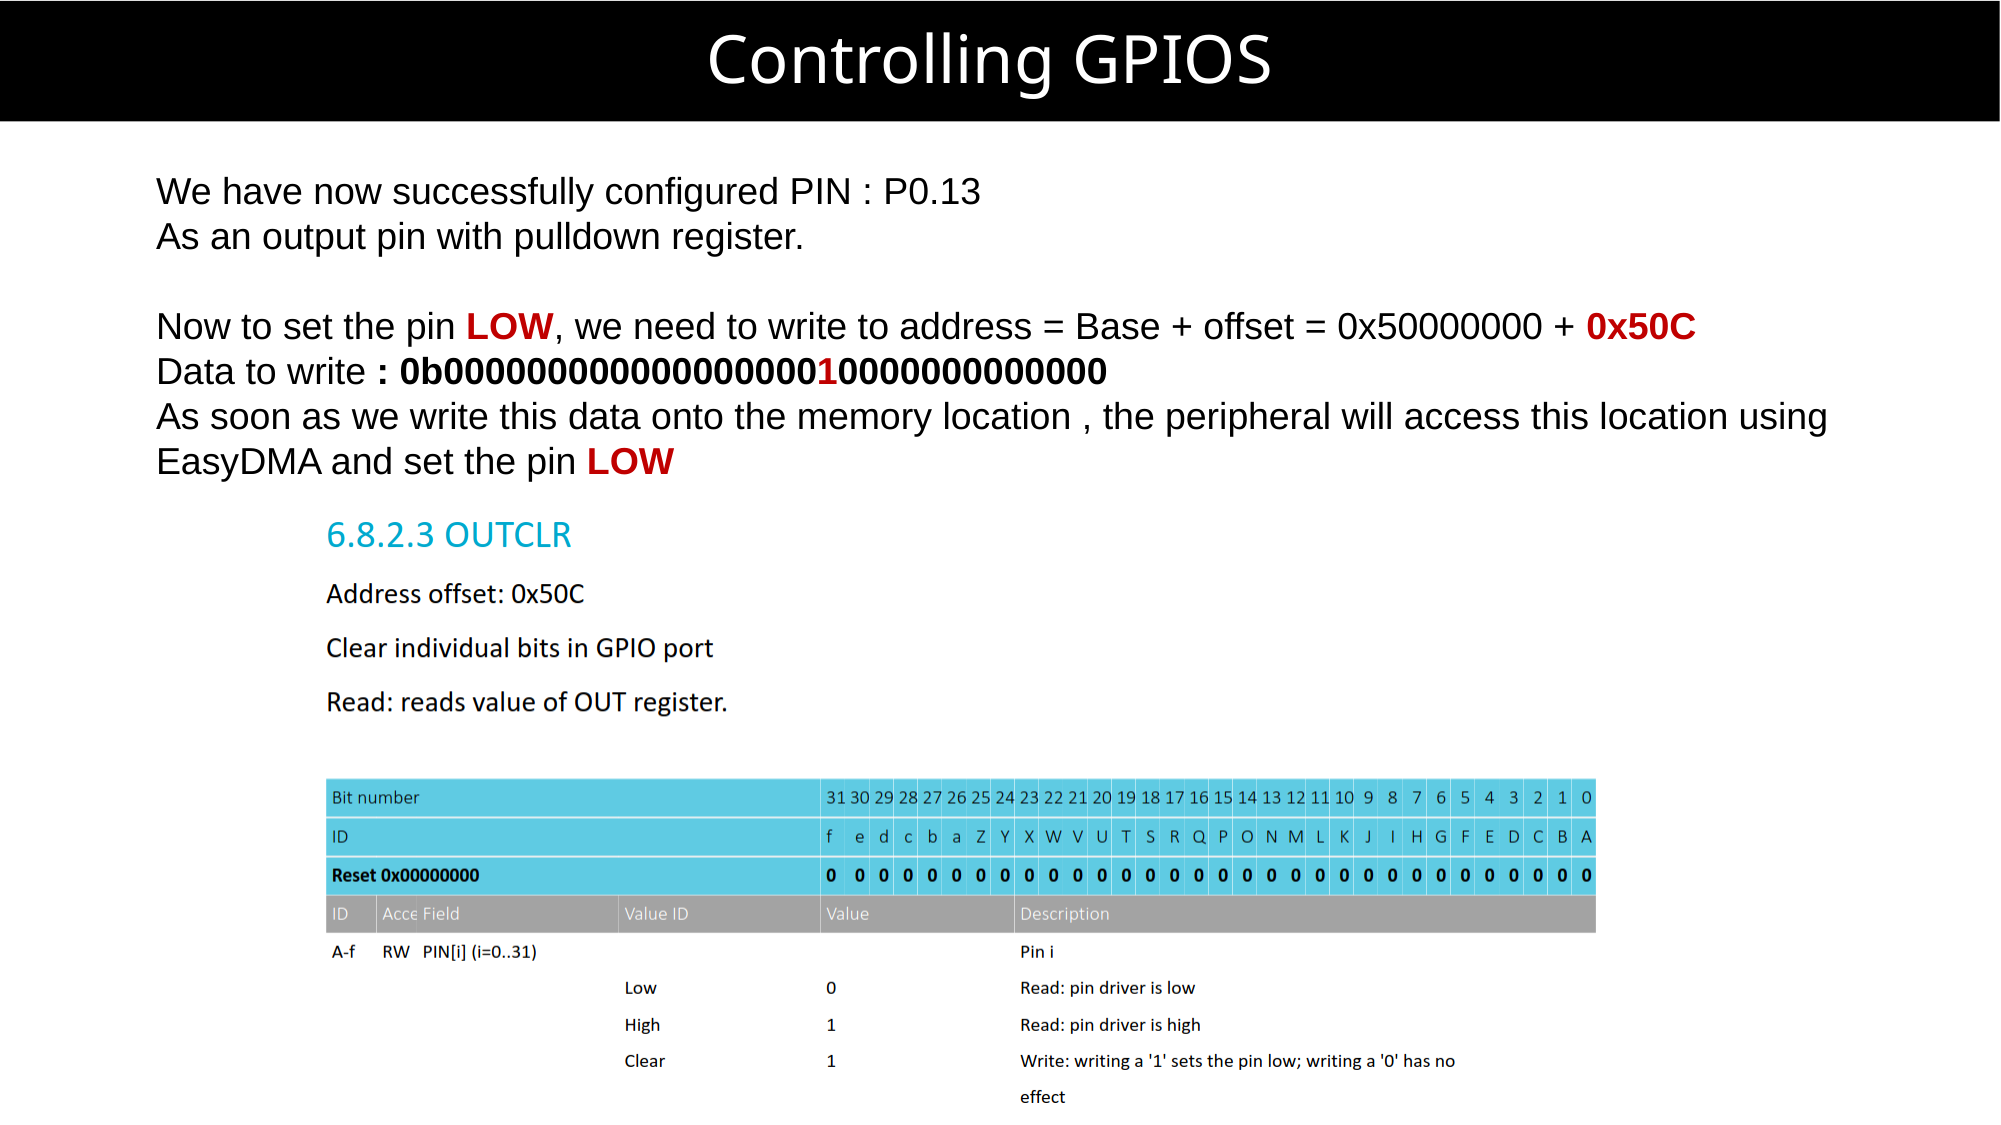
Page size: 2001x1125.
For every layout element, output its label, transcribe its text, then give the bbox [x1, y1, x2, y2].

text_box [0, 0, 2000, 123]
title Controlling GPIOS [70, 1, 1910, 124]
picture [303, 508, 1629, 1112]
text_box We have now successfully configured PIN : P0.13 As an output pin with pulldown register. Now to set the pin LOW, we need to write to address = Base + offset = 0x50000000 + 0x50C Data to write : 0b00000000000000000010000000000000 As soon as we write this data onto the memory location , the peripheral will access this location using EasyDMA and set the pin LOW [141, 160, 1977, 535]
